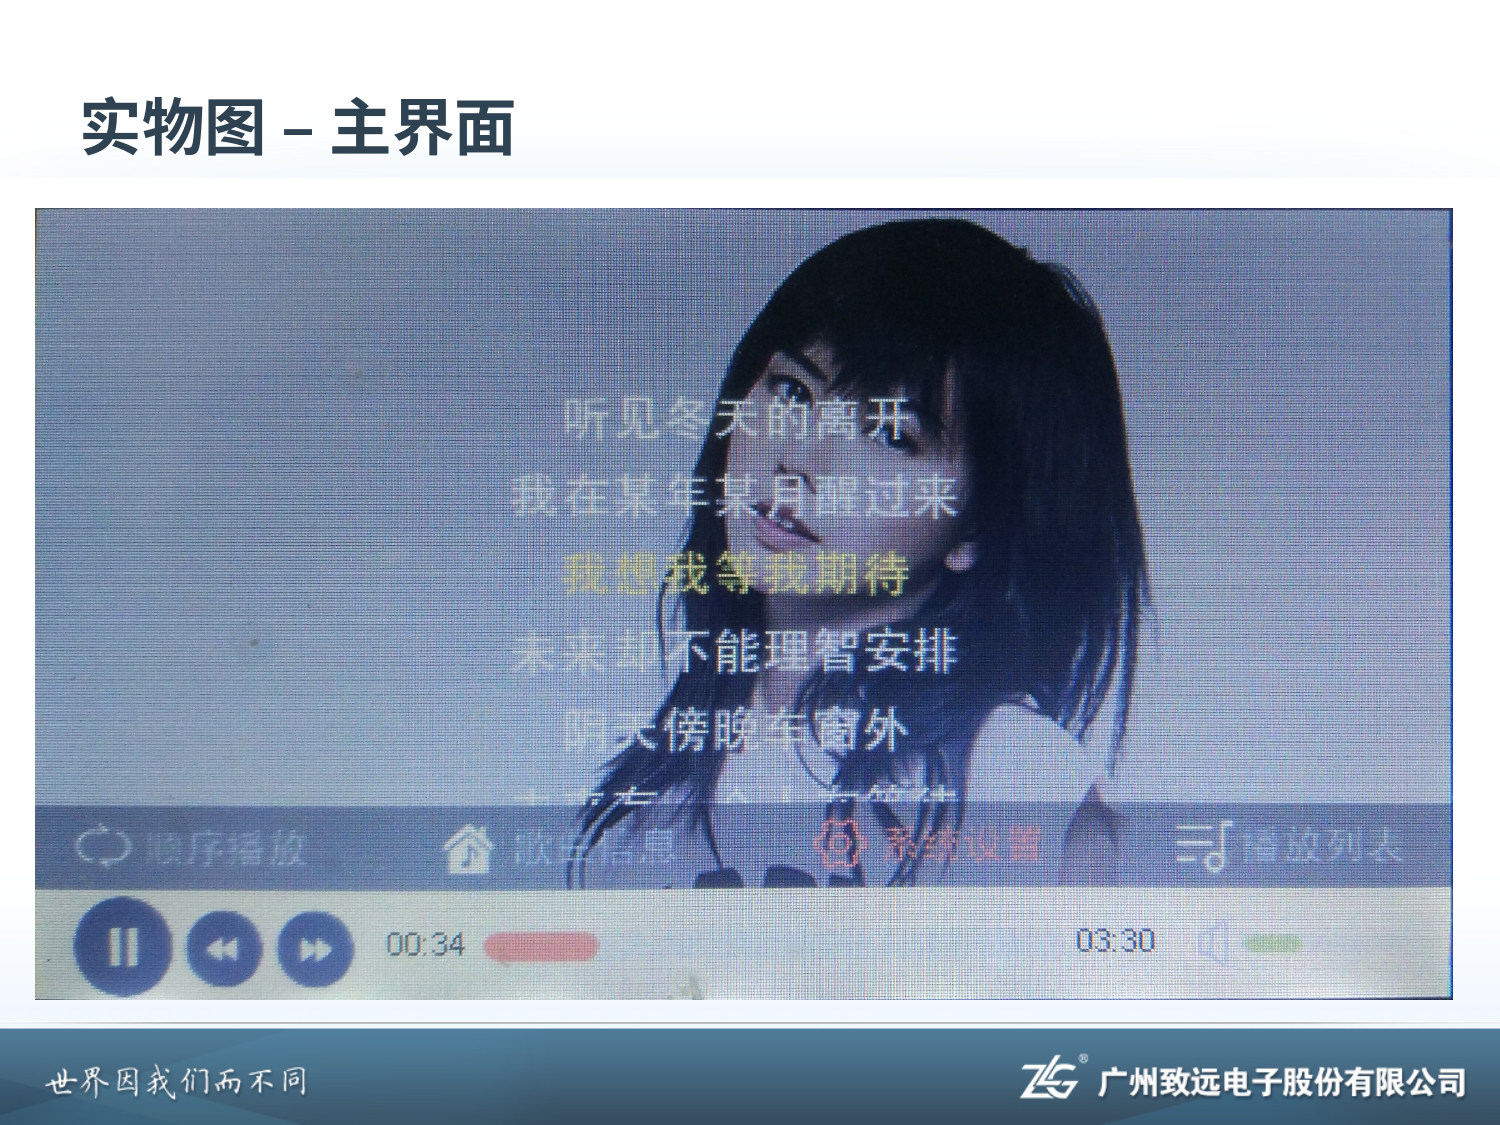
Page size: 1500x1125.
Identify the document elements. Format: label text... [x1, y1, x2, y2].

title 实物图 – 主界面 [64, 54, 1424, 197]
picture [0, 0, 1500, 1125]
